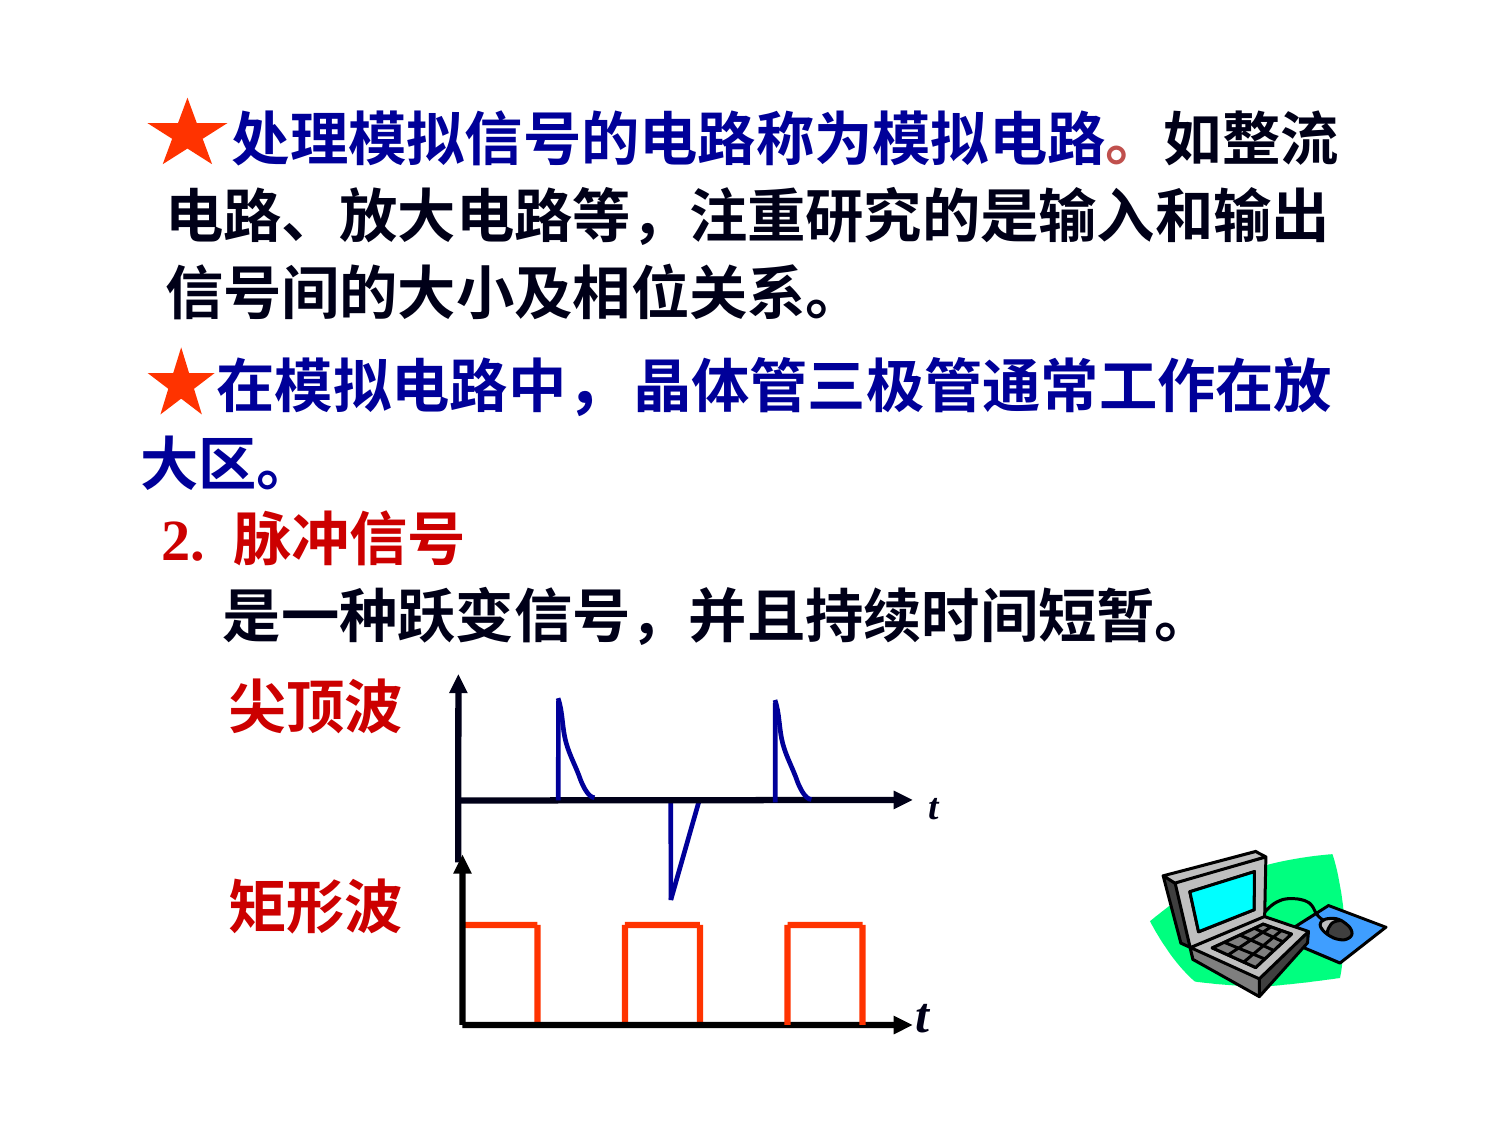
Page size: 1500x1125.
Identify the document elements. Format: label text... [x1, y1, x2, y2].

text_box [124, 324, 1388, 506]
text_box 2. 脉冲信号 是一种跃变信号，并且持续时间短暂。 [87, 487, 1229, 657]
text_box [212, 662, 955, 900]
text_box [212, 854, 950, 1050]
picture [1149, 849, 1388, 999]
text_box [150, 87, 1388, 324]
